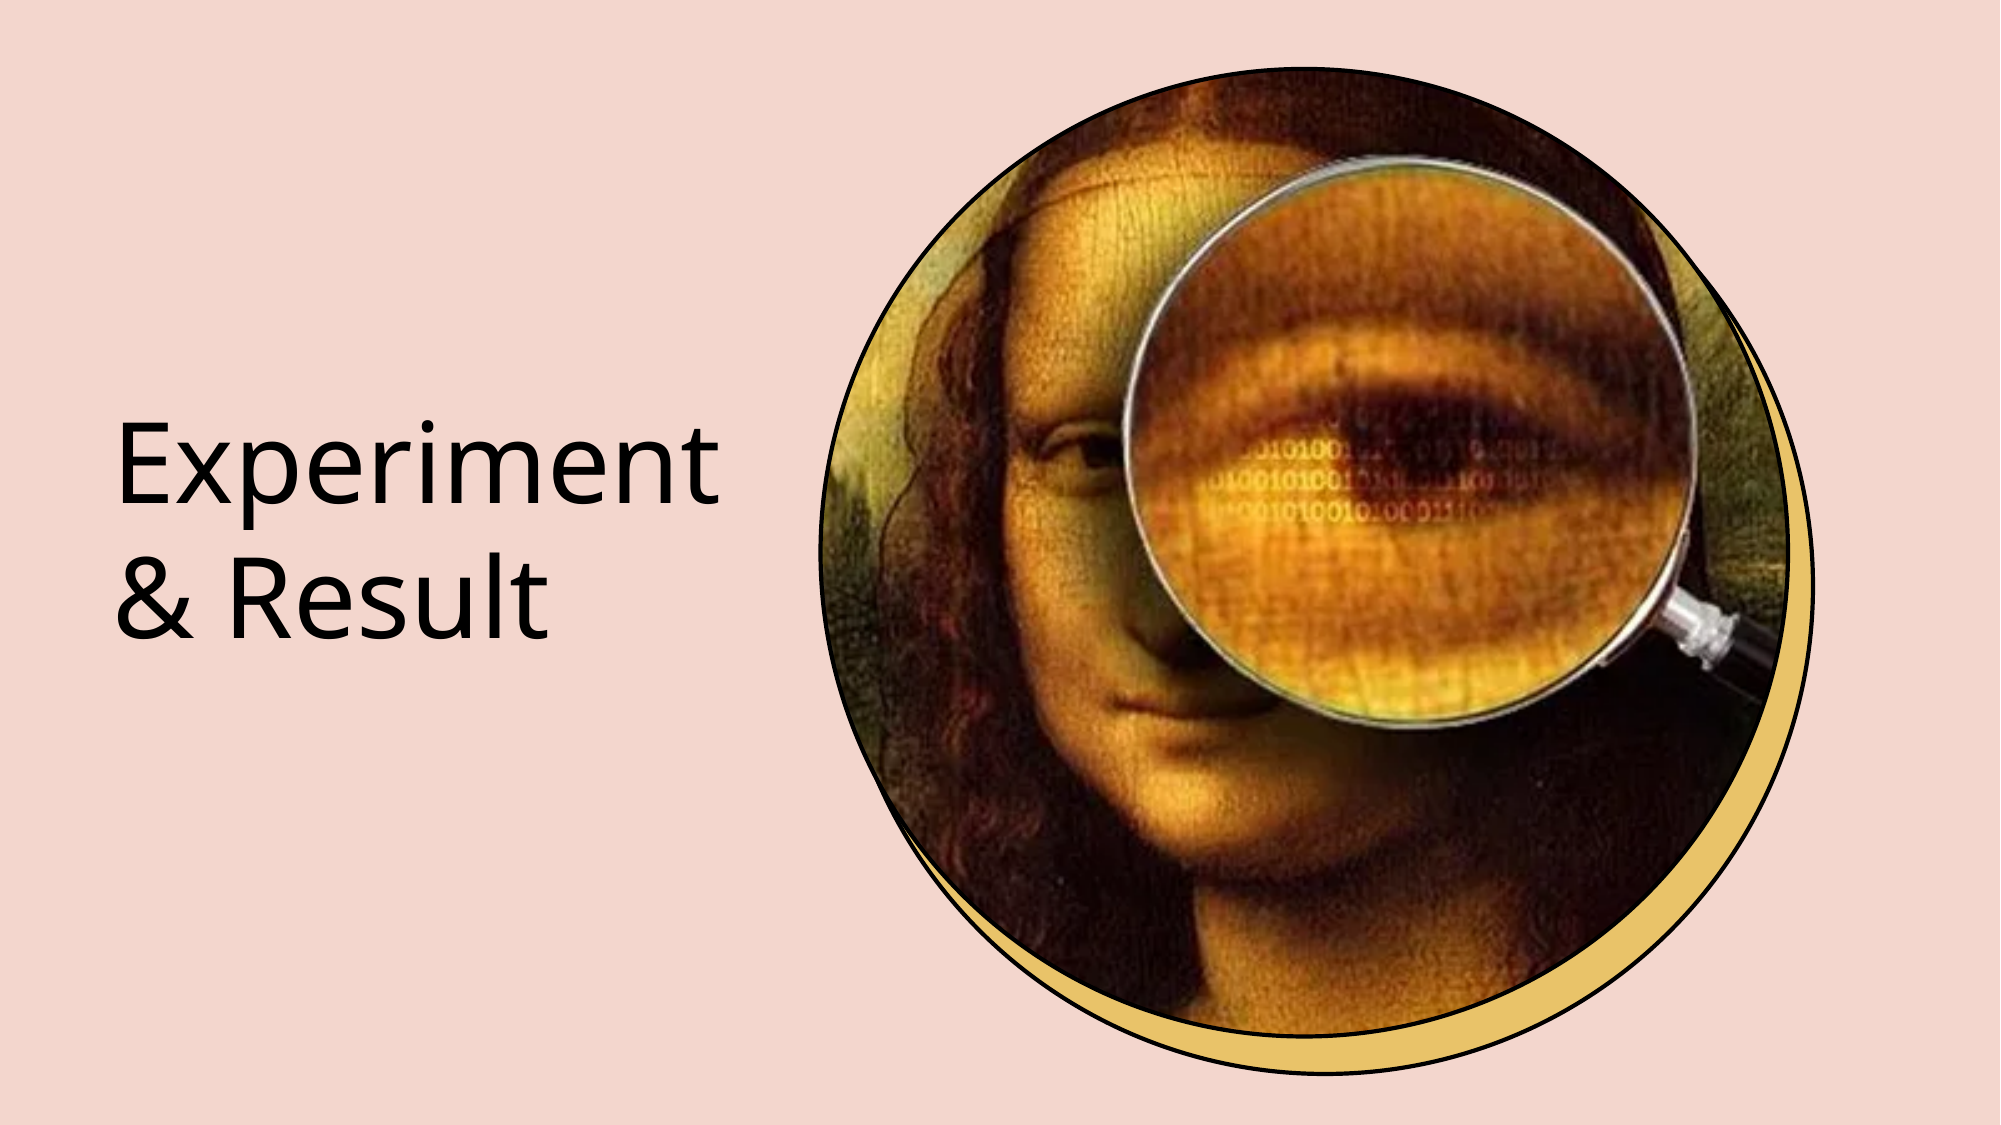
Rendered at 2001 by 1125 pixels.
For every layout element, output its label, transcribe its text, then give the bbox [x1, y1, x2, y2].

title Experiment & Result [97, 383, 820, 814]
picture [820, 68, 1788, 1037]
